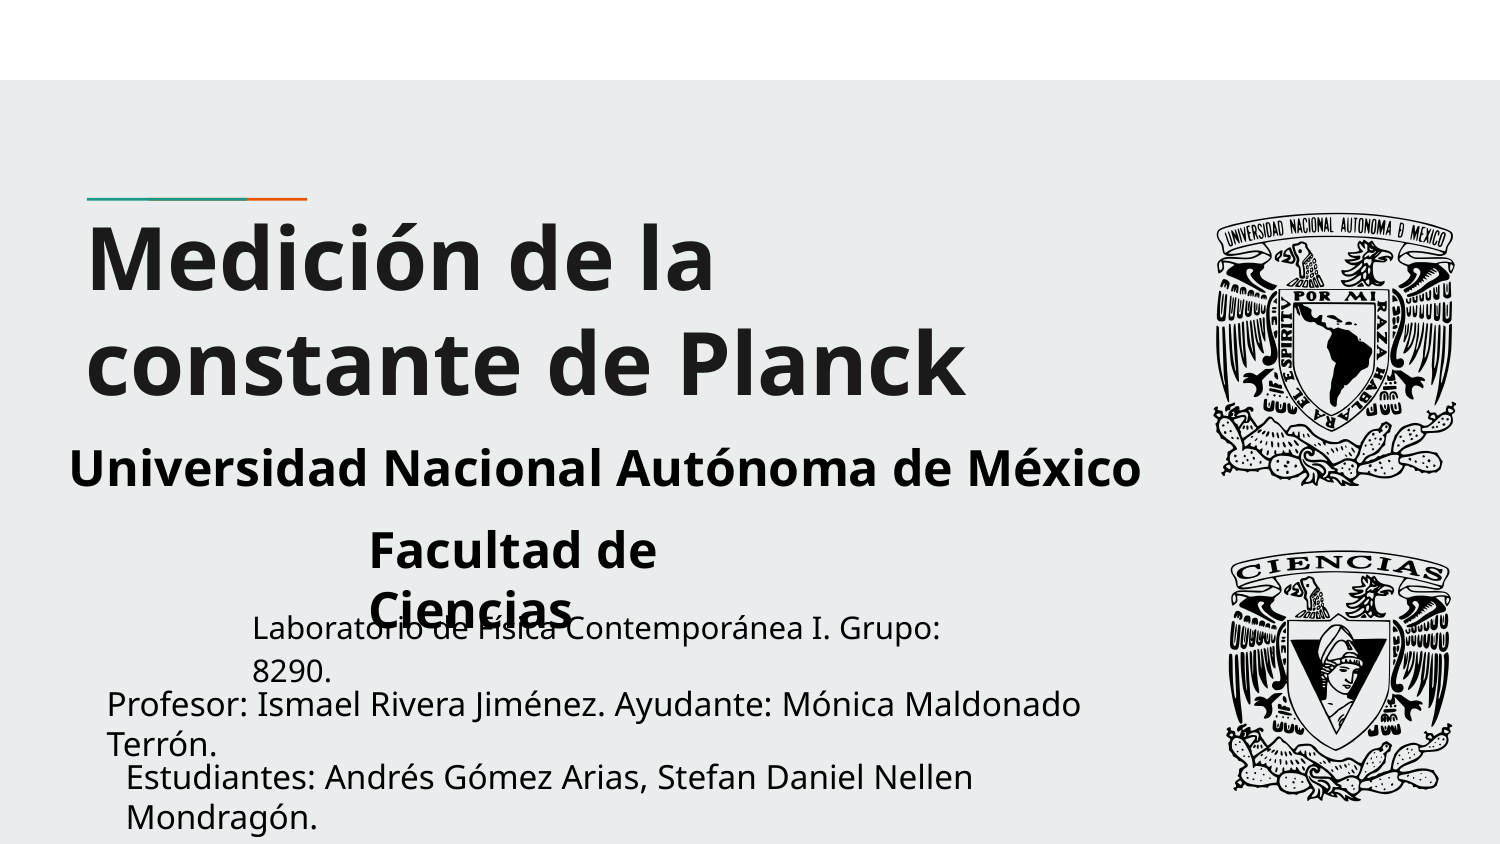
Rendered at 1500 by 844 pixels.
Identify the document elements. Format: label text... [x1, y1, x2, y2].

list Laboratorio de Física Contemporánea I. Grupo: 8290. [236, 587, 1006, 648]
title Medición de la constante de Planck [70, 188, 1172, 421]
picture [1217, 535, 1461, 814]
title Universidad Nacional Autónoma de México [53, 421, 1189, 495]
title Facultad de Ciencias [353, 503, 890, 577]
subtitle Profesor: Ismael Rivera Jiménez. Ayudante: Mónica Maldonado Terrón. [91, 668, 1151, 741]
picture [1211, 211, 1456, 486]
subtitle Estudiantes: Andrés Gómez Arias, Stefan Daniel Nellen Mondragón. [110, 741, 1132, 814]
